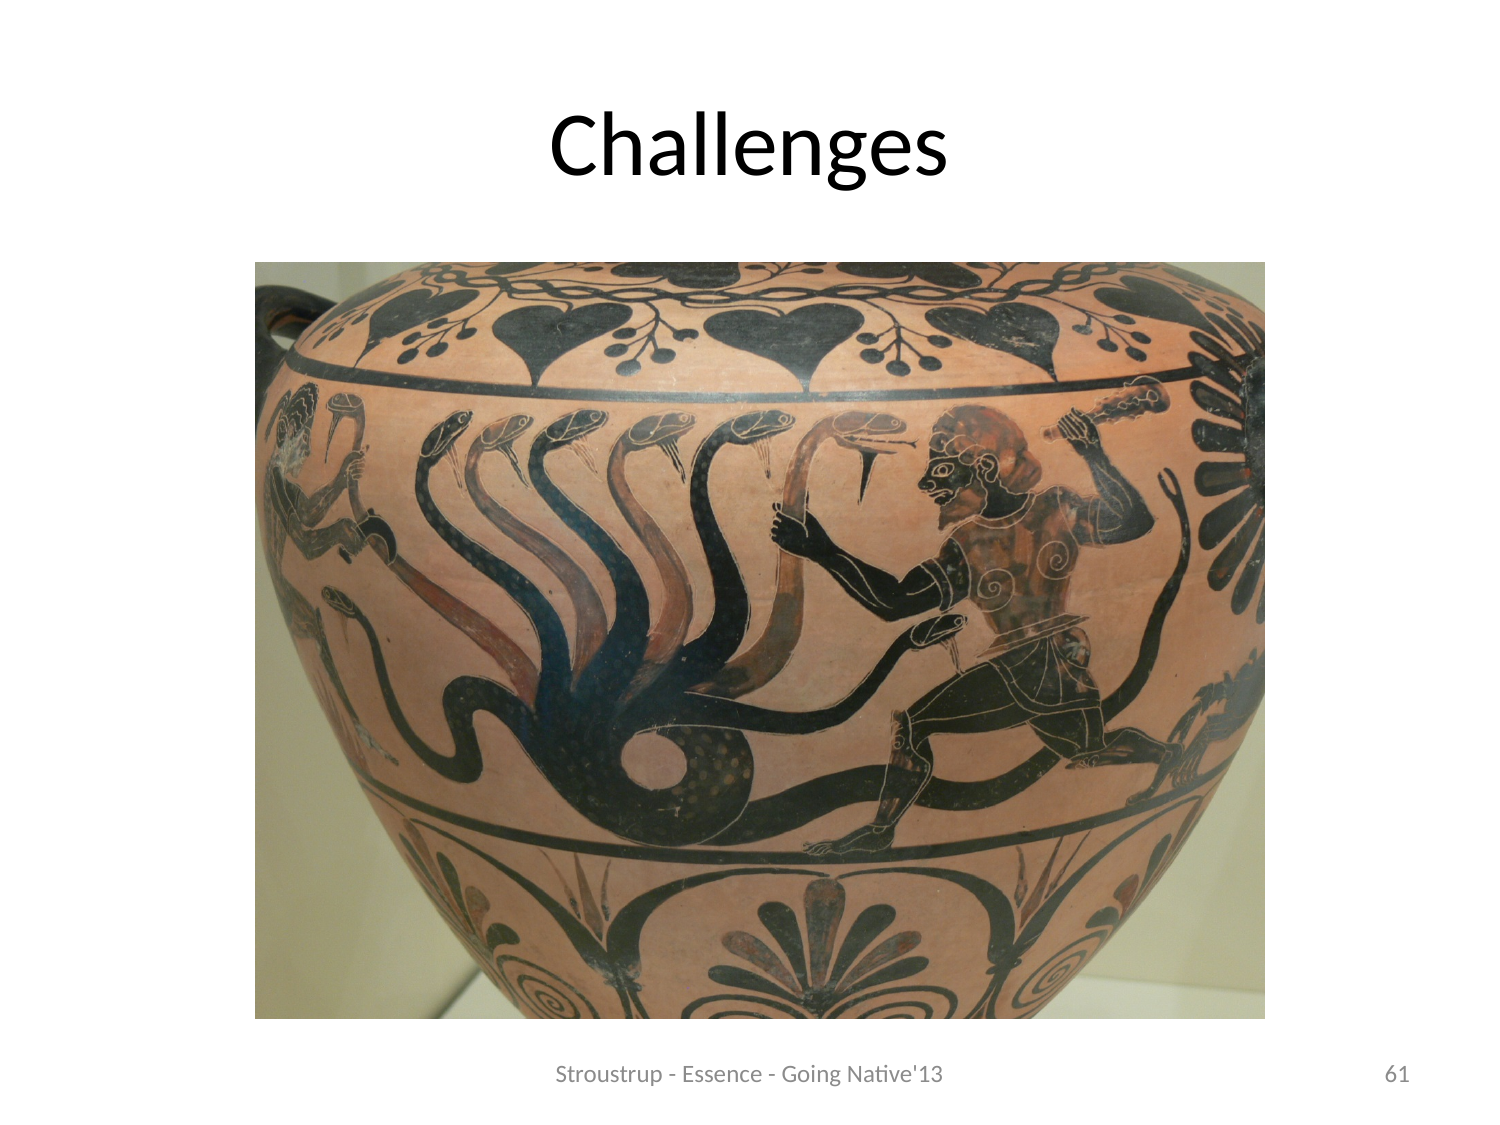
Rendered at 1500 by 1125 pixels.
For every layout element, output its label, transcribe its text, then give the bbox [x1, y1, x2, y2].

title Challenges [75, 45, 1425, 233]
picture [255, 262, 1265, 1019]
footer Stroustrup - Essence - Going Native'13 [512, 1042, 988, 1103]
slide_number 61 [1074, 1042, 1425, 1103]
